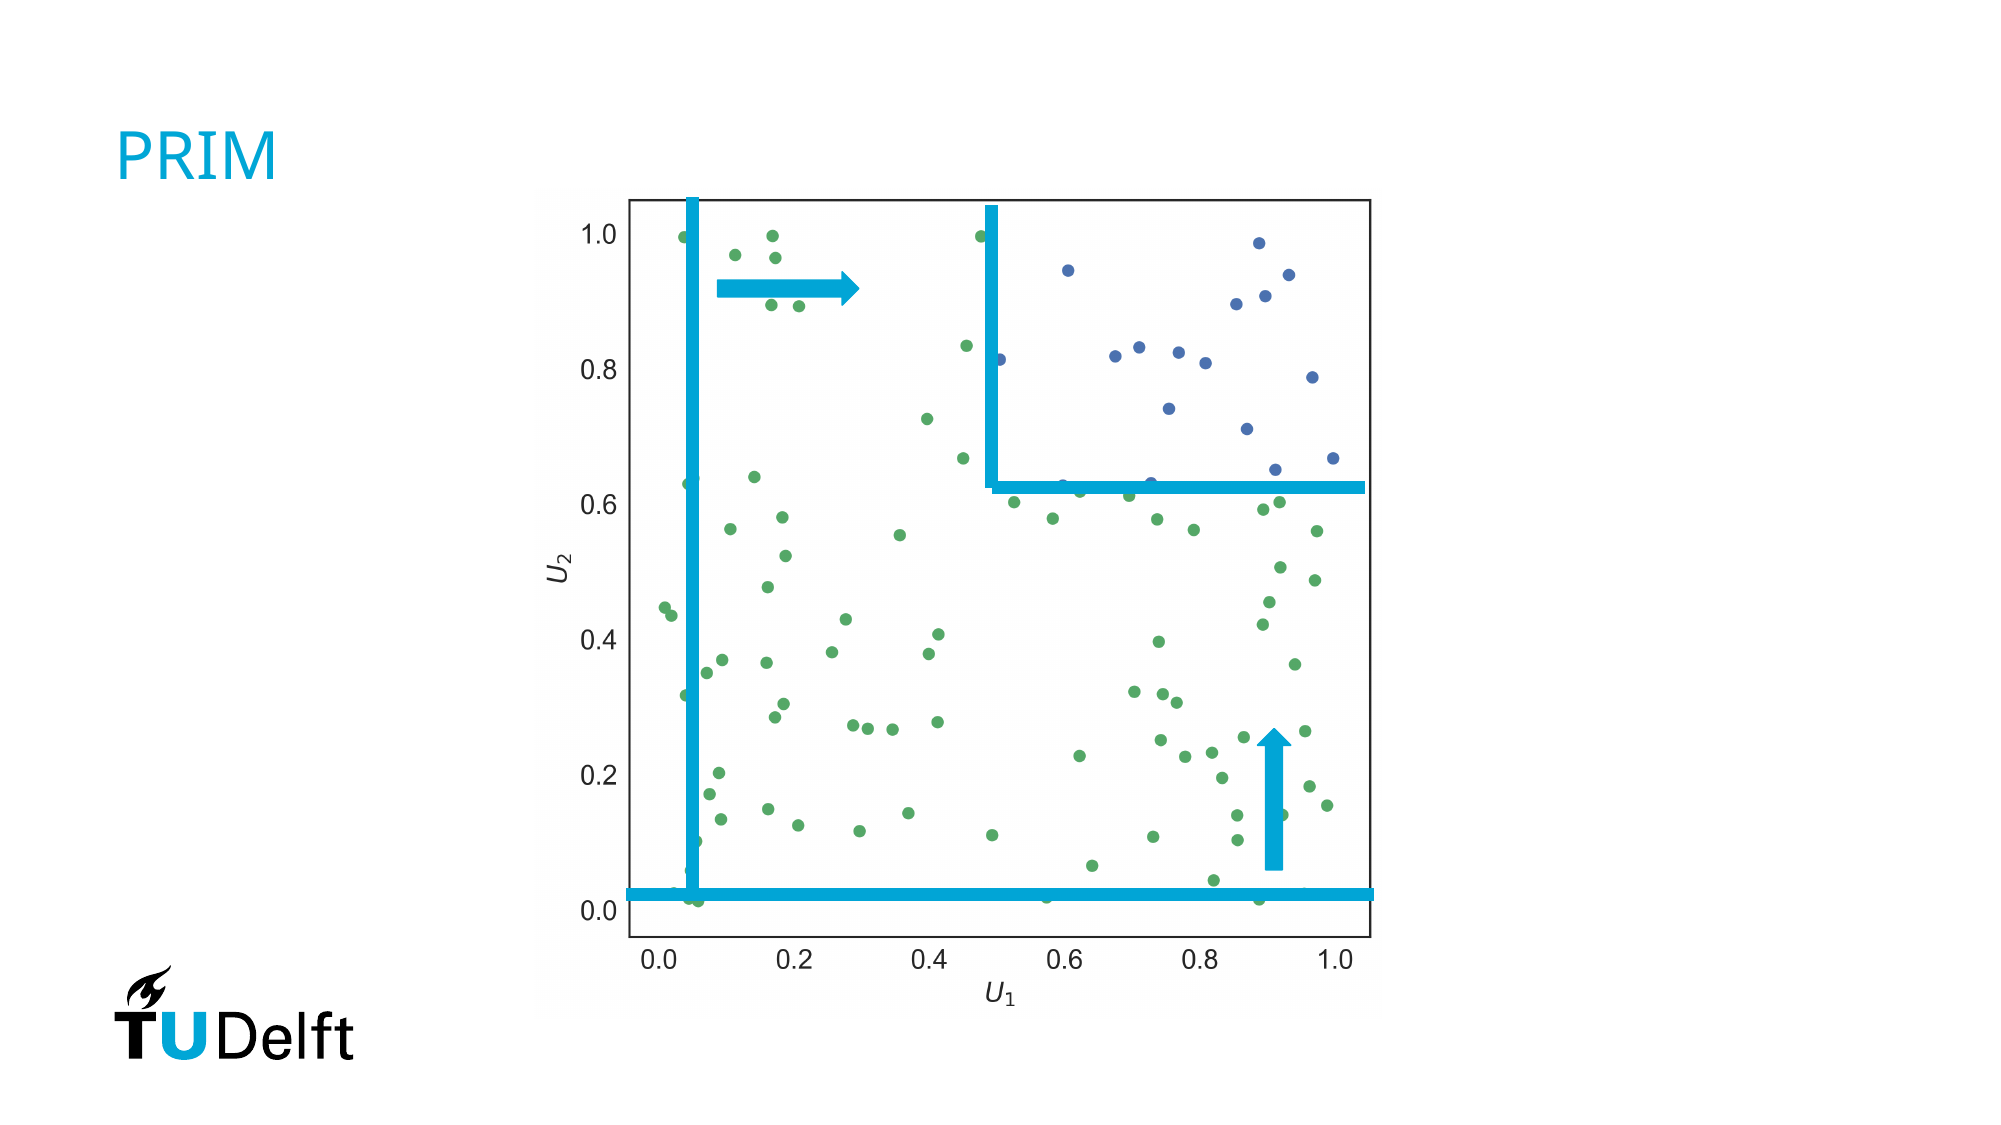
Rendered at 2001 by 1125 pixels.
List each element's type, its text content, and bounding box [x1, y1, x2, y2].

title PRIM [114, 121, 1883, 203]
picture [534, 188, 1382, 1019]
